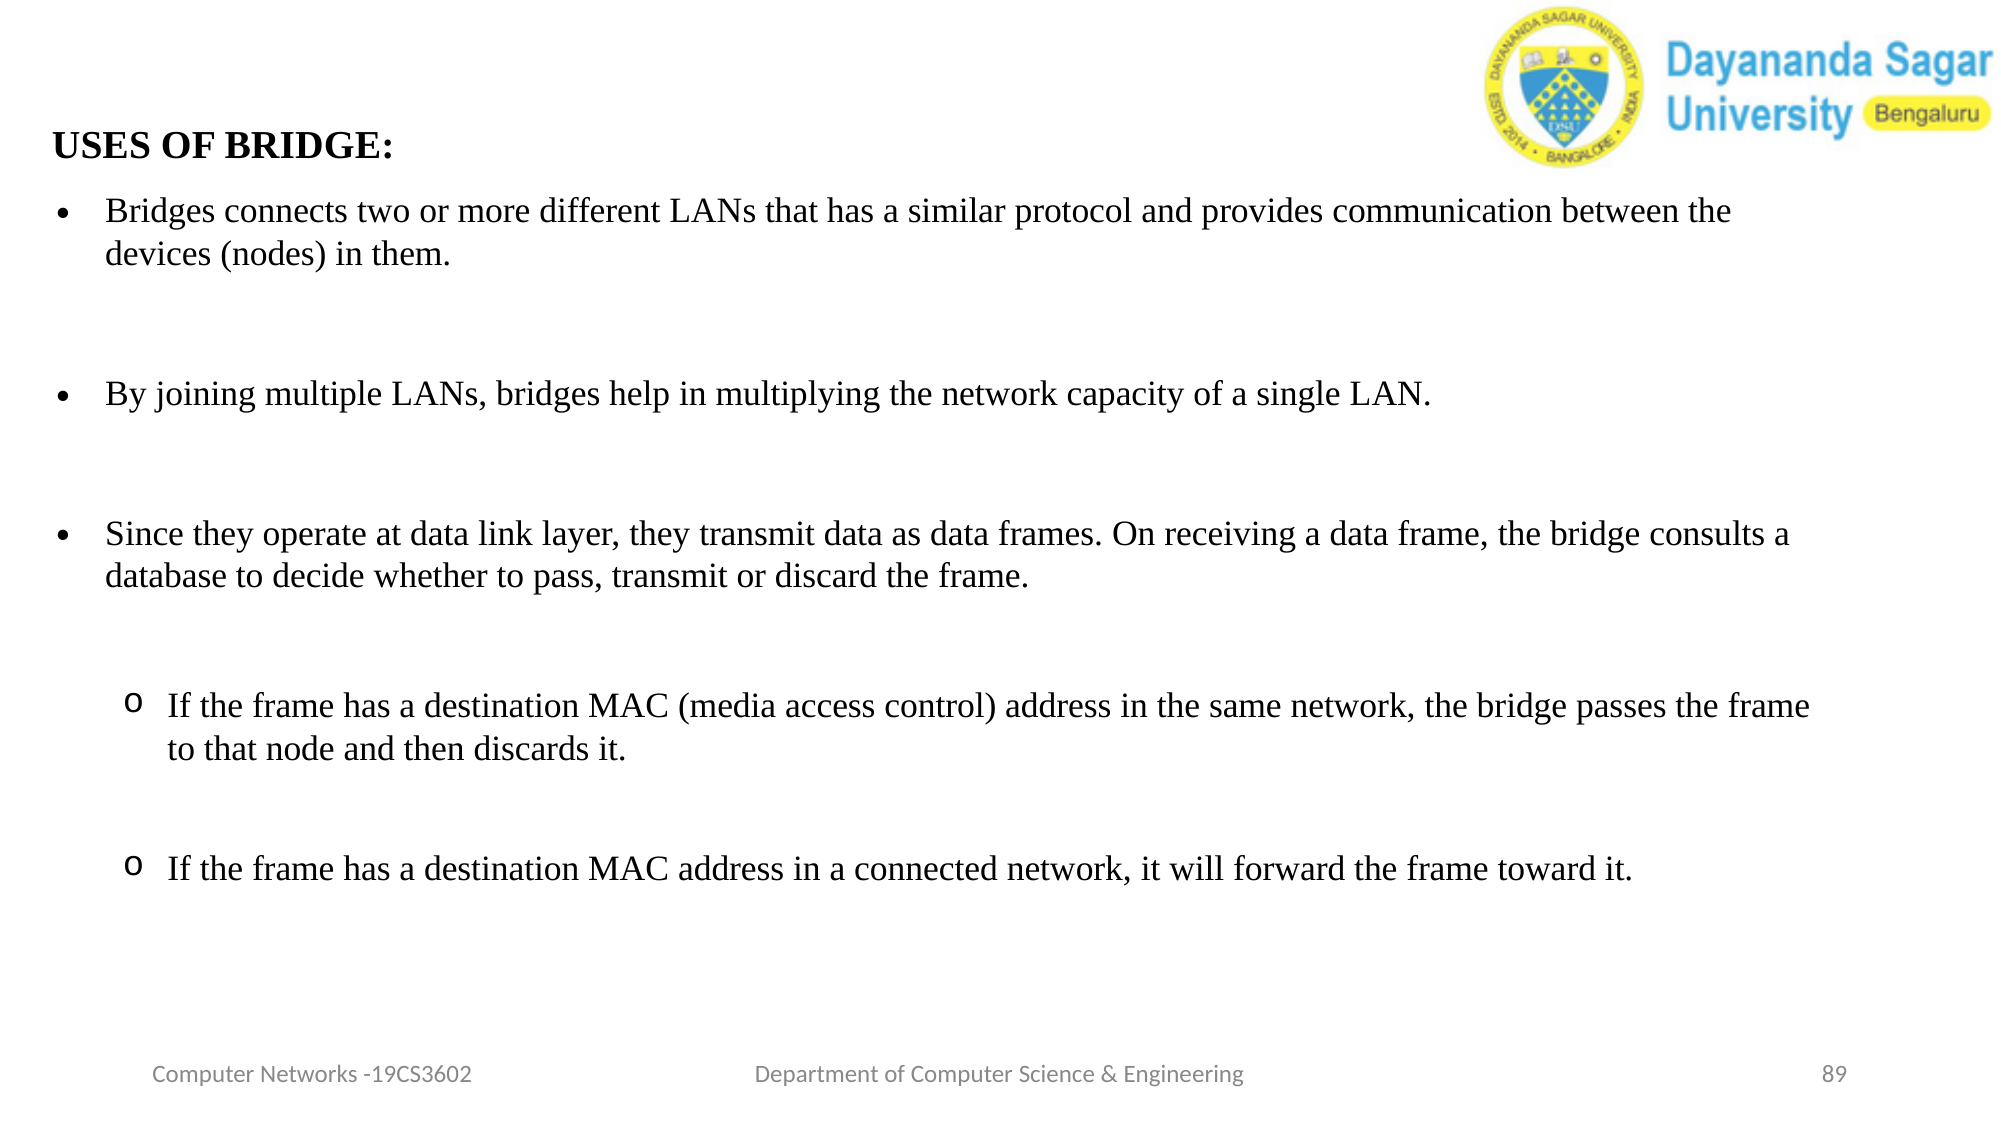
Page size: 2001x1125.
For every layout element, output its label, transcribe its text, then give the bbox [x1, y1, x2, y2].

list USES OF BRIDGE: Bridges connects two or more different LANs that has a similar protocol and provides communication between the devices (nodes) in them. By joining multiple LANs, bridges help in multiplying the network capacity of a single LAN. Since they operate at data link layer, they transmit data as data frames. On receiving a data frame, the bridge consults a database to decide whether to pass, transmit or discard the frame. If the frame has a destination MAC (media access control) address in the same network, the bridge passes the frame to that node and then discards it. If the frame has a destination MAC address in a connected network, it will forward the frame toward it. [36, 50, 1834, 896]
slide_number Computer Networks -19CS3602 [137, 1042, 588, 1103]
slide_number 12.‹#› [1479, 0, 2000, 175]
footer Department of Computer Science & Engineering [662, 1042, 1338, 1103]
slide_number ‹#› [1412, 1042, 1863, 1103]
